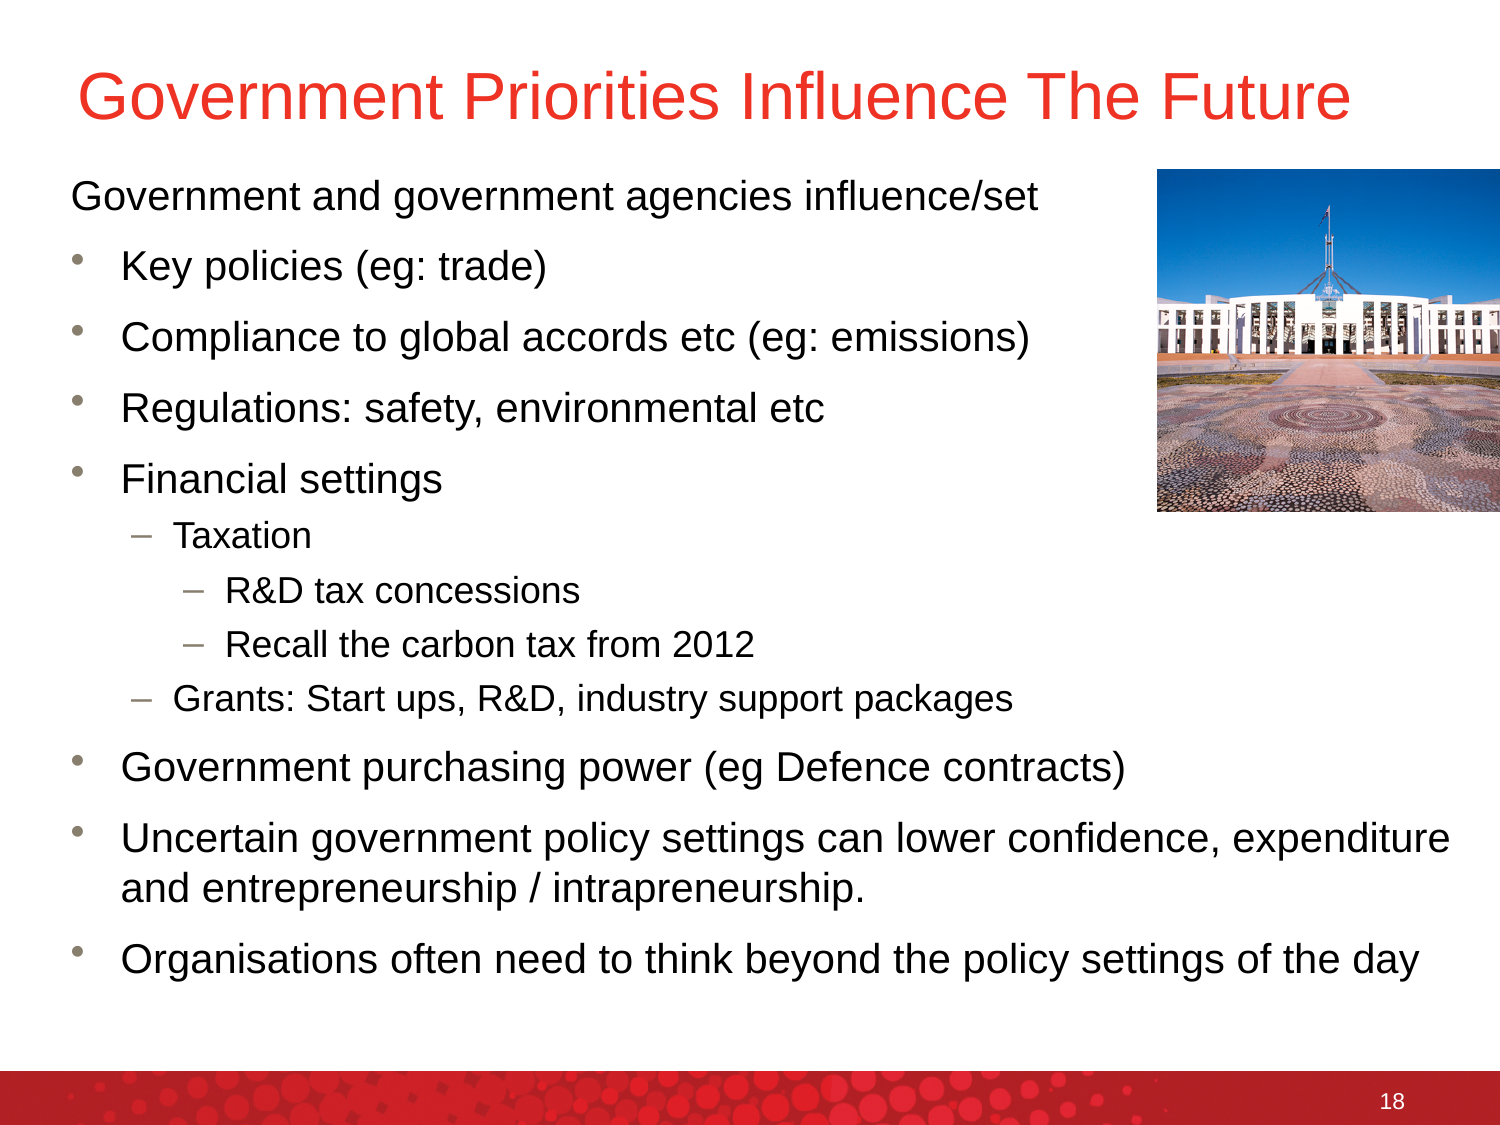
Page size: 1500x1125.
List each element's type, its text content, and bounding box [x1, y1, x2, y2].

picture [0, 1071, 1500, 1125]
slide_number 18 [1070, 1079, 1421, 1115]
list Government and government agencies influence/set Key policies (eg: trade) Compliance to global accords etc (eg: emissions) Regulations: safety, environmental etc Financial settings Taxation R&D tax concessions Recall the carbon tax from 2012 Grants: Start ups, R&D, industry support packages Government purchasing power (eg Defence contracts) Uncertain government policy settings can lower confidence, expenditure and entrepreneurship / intrapreneurship. Organisations often need to think beyond the policy settings of the day [53, 160, 1471, 828]
picture [1156, 168, 1500, 513]
title Government Priorities Influence The Future [62, 45, 1413, 160]
